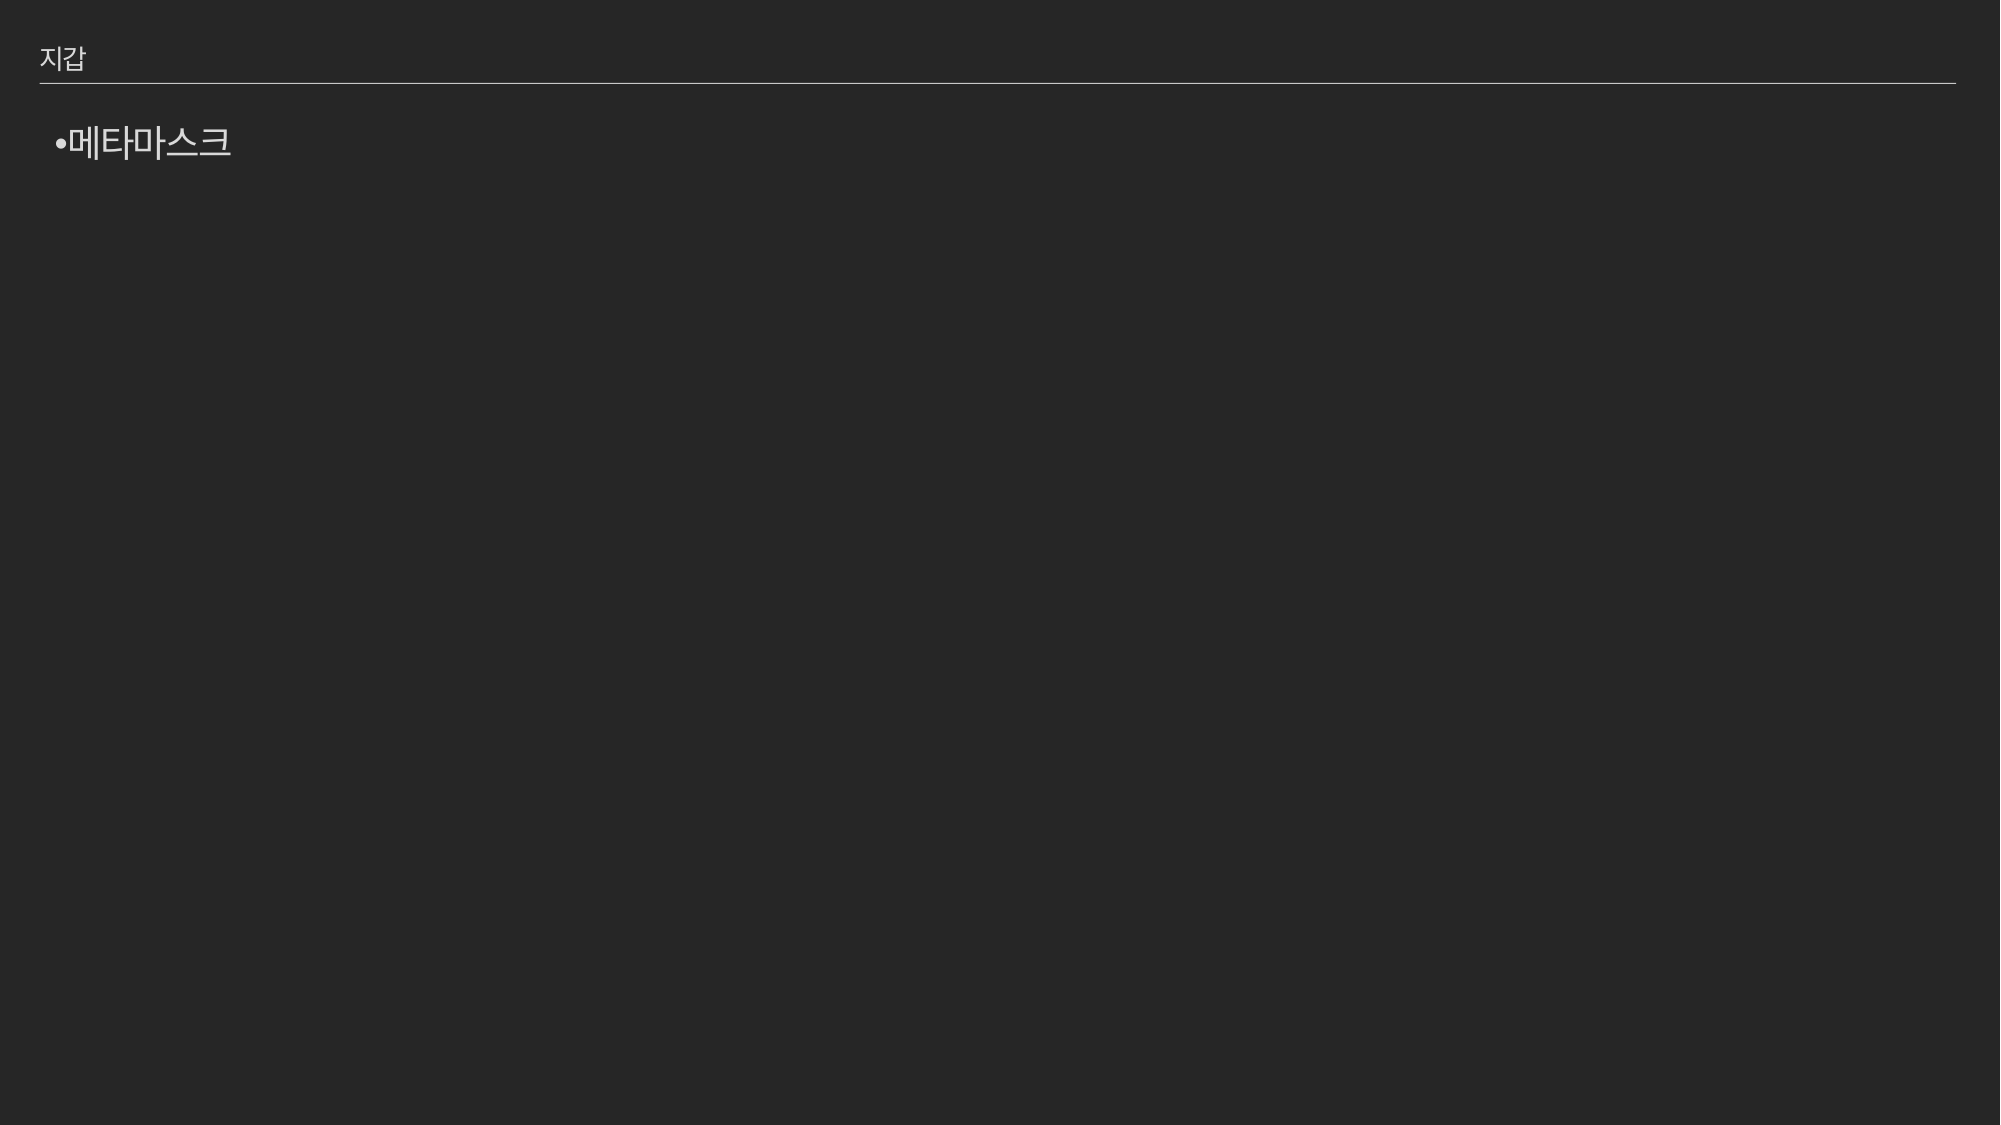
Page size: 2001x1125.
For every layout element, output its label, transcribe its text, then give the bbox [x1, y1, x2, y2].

list 메타마스크 [39, 110, 1957, 825]
title 지갑 [39, 31, 1961, 84]
